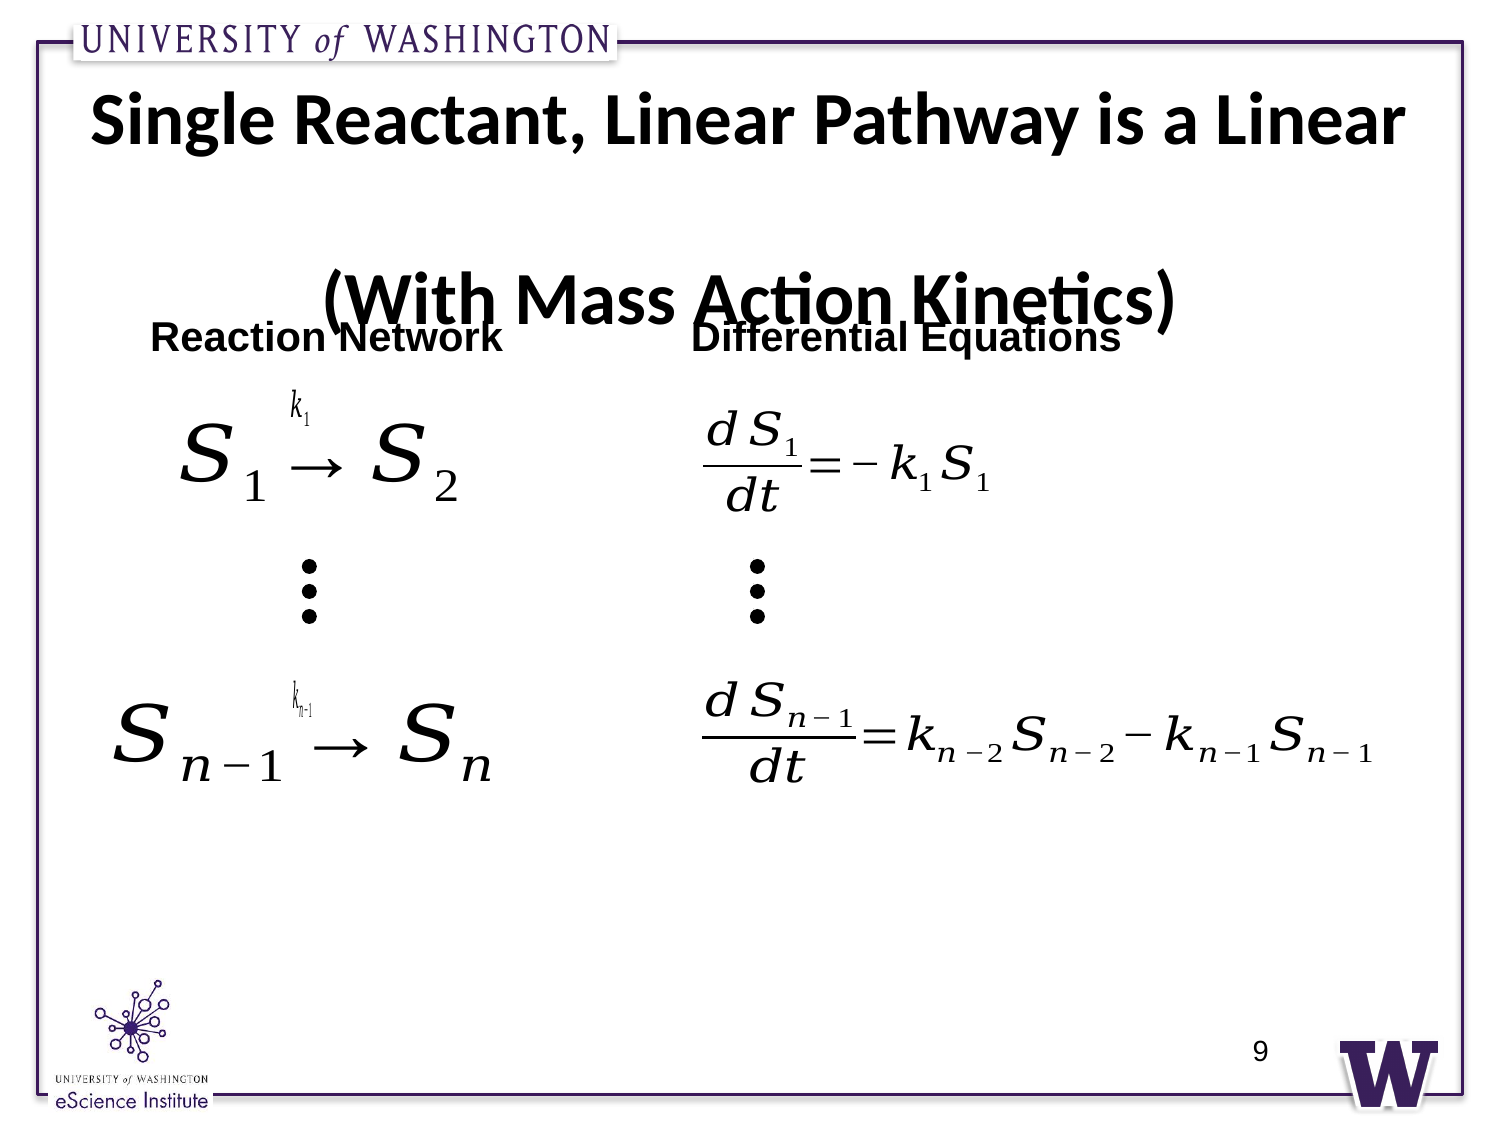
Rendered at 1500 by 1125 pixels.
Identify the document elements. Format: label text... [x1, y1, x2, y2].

slide_number 9 [1237, 1025, 1325, 1085]
picture [1340, 1041, 1438, 1107]
picture [81, 24, 609, 61]
text_box Reaction Network [135, 302, 519, 368]
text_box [301, 558, 318, 625]
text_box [110, 676, 495, 792]
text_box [749, 558, 766, 625]
picture [48, 978, 213, 1113]
text_box Differential Equations [676, 301, 1138, 367]
title Single Reactant, Linear Pathway is a Linear (With Mass Action Kinetics) [75, 62, 1425, 200]
